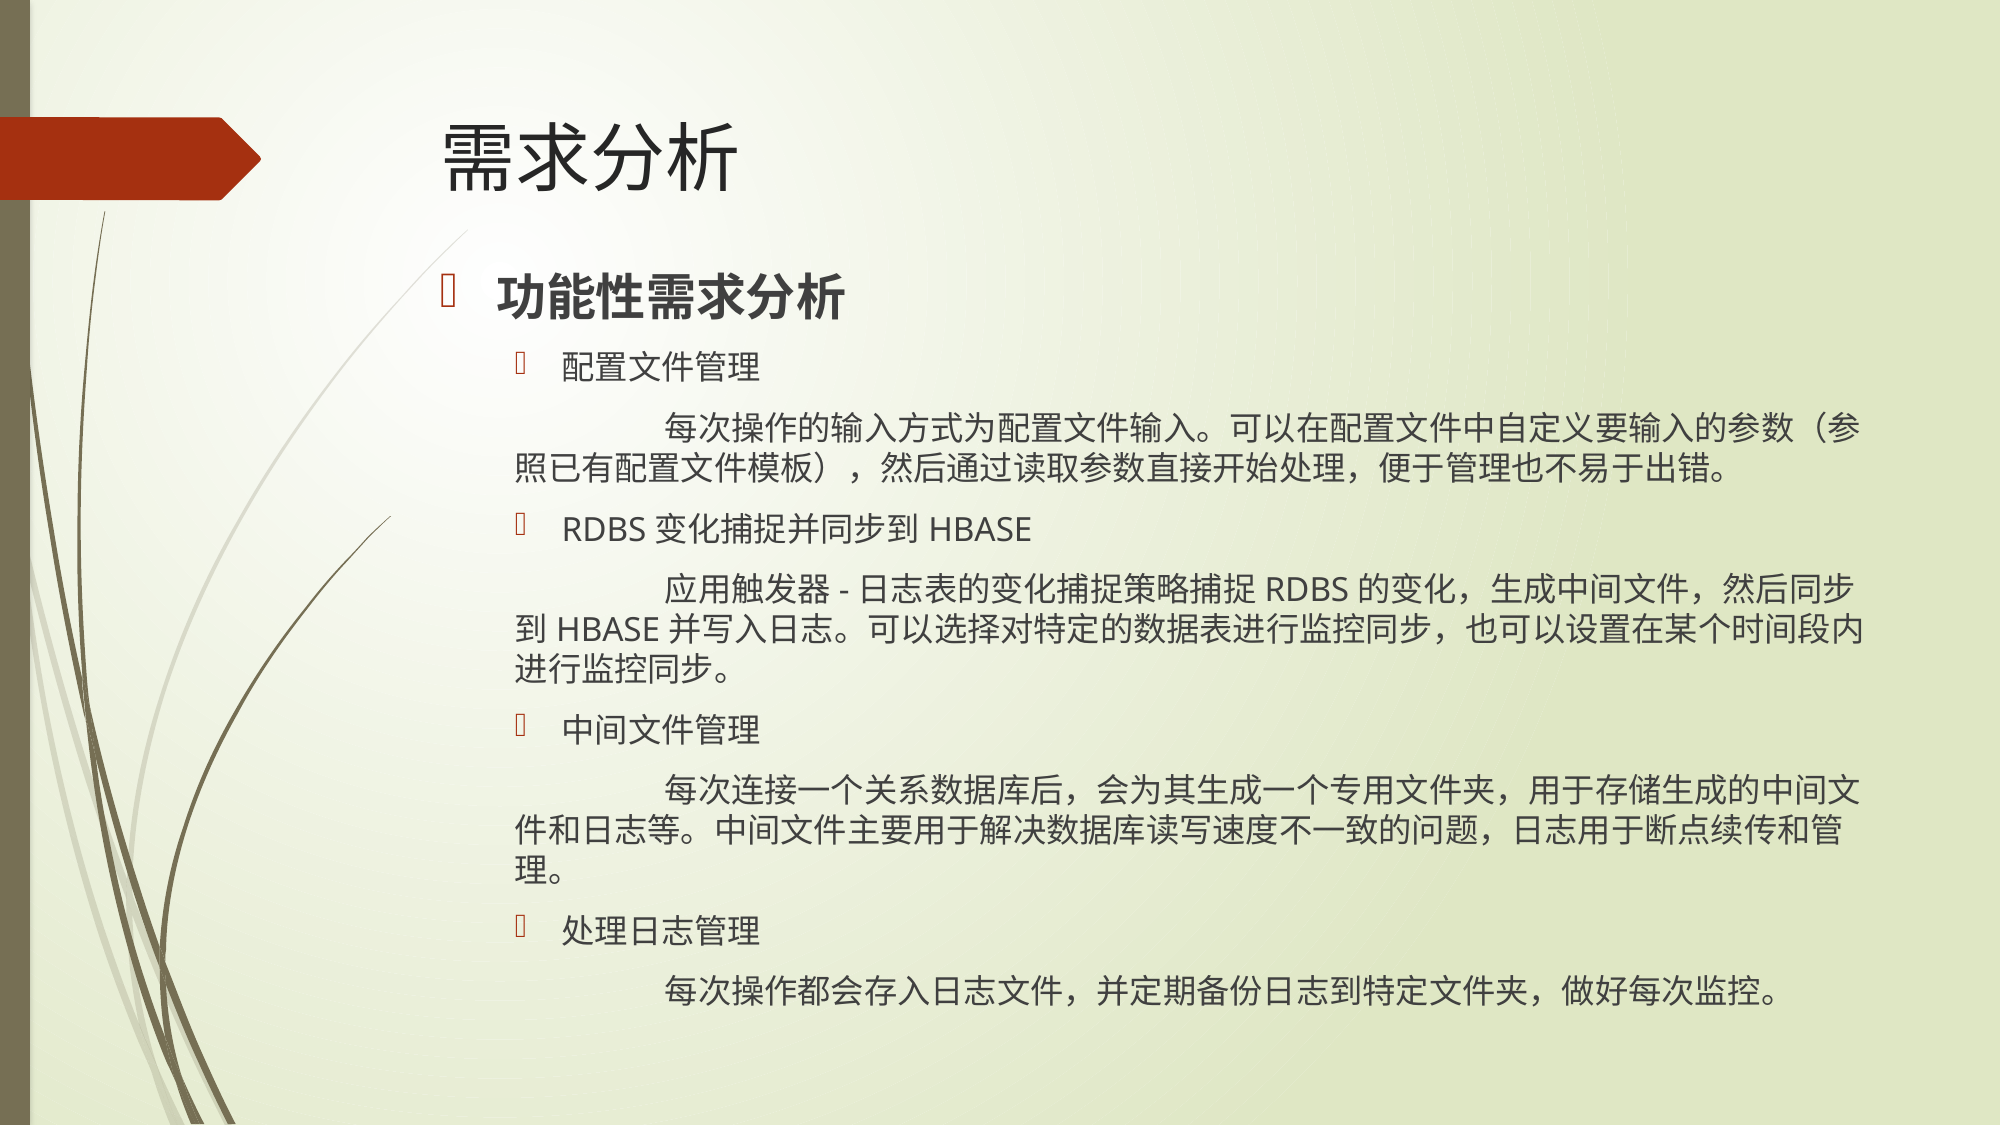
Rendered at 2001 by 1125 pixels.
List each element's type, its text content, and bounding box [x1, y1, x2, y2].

list 功能性需求分析 配置文件管理 每次操作的输入方式为配置文件输入。可以在配置文件中自定义要输入的参数（参照已有配置文件模板），然后通过读取参数直接开始处理，便于管理也不易于出错。 RDBS变化捕捉并同步到HBASE 应用触发器-日志表的变化捕捉策略捕捉RDBS的变化，生成中间文件，然后同步到HBASE并写入日志。可以选择对特定的数据表进行监控同步，也可以设置在某个时间段内进行监控同步。 中间文件管理 每次连接一个关系数据库后，会为其生成一个专用文件夹，用于存储生成的中间文件和日志等。中间文件主要用于解决数据库读写速度不一致的问题，日志用于断点续传和管理。 处理日志管理 每次操作都会存入日志文件，并定期备份日志到特定文件夹，做好每次监控。 [424, 258, 1888, 1055]
title 需求分析 [425, 102, 1888, 258]
